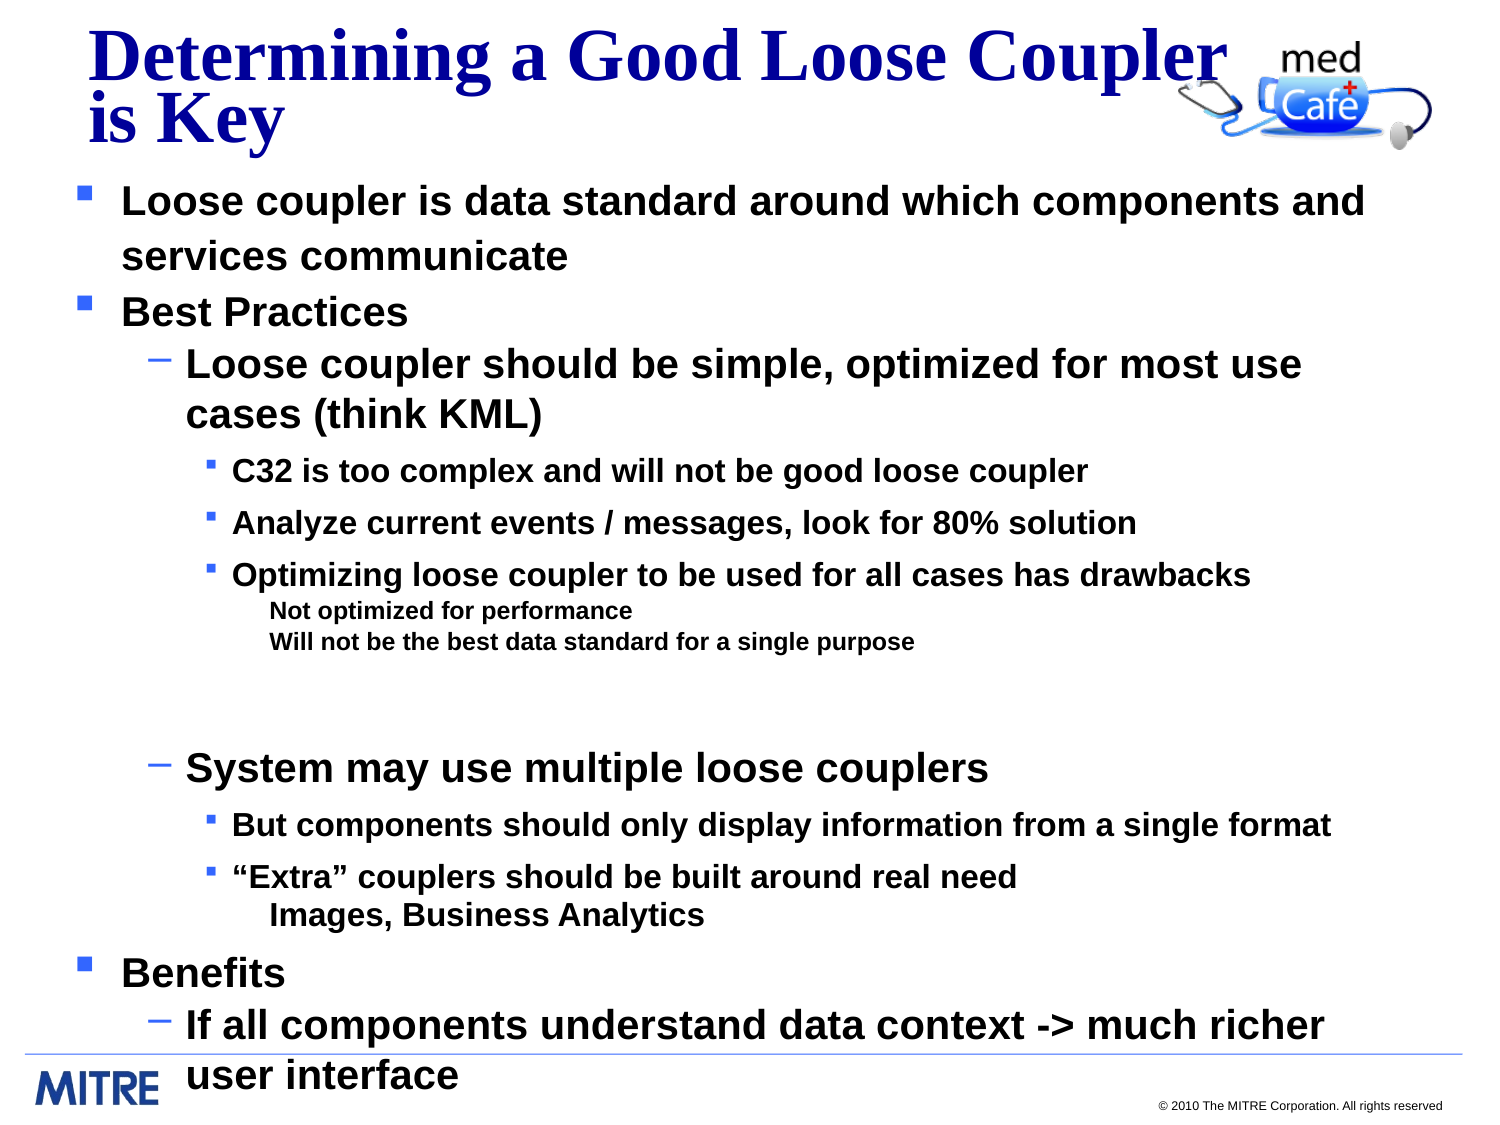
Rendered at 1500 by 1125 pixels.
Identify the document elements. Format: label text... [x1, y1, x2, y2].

list Loose coupler is data standard around which components and services communicate Best Practices Loose coupler should be simple, optimized for most use cases (think KML) C32 is too complex and will not be good loose coupler Analyze current events / messages, look for 80% solution Optimizing loose coupler to be used for all cases has drawbacks Not optimized for performance Will not be the best data standard for a single purpose System may use multiple loose couplers But components should only display information from a single format “Extra” couplers should be built around real need Images, Business Analytics Benefits If all components understand data context -> much richer user interface [58, 162, 1392, 1092]
picture [30, 1068, 163, 1111]
title Determining a Good Loose Coupler is Key [72, 24, 1250, 113]
picture [1178, 41, 1432, 150]
